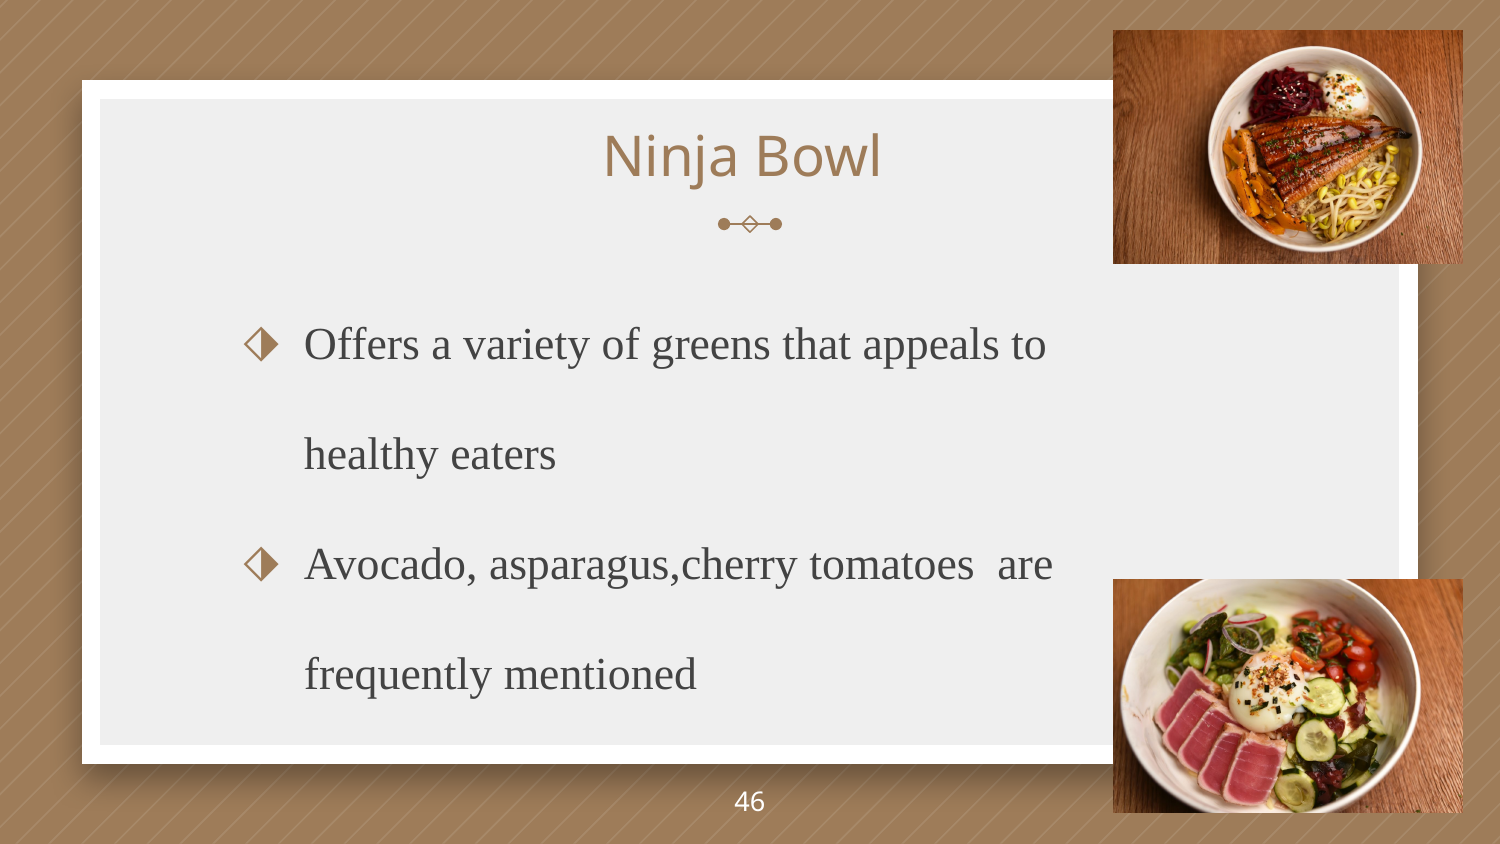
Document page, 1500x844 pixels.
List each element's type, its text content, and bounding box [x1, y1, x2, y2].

picture [1112, 30, 1464, 264]
slide_number ‹#› [0, 762, 1500, 844]
title Ninja Bowl [155, 61, 1107, 203]
list Offers a variety of greens that appeals to healthy eaters Avocado, asparagus,cherry tomatoes are frequently mentioned [213, 243, 1187, 721]
picture [1112, 579, 1464, 813]
